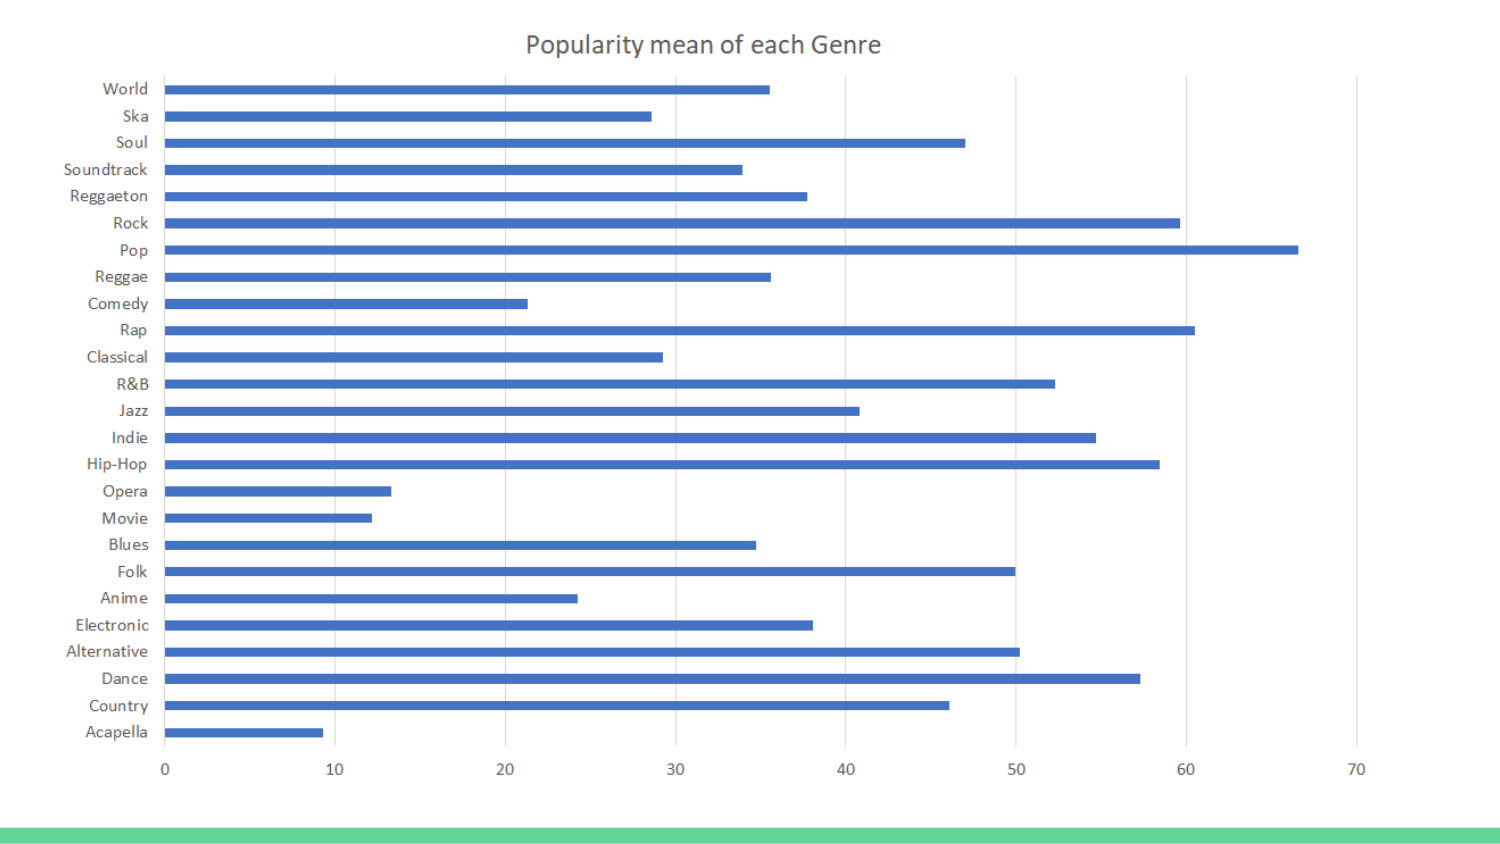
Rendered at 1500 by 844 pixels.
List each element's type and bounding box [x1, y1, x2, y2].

picture [31, 14, 1378, 810]
